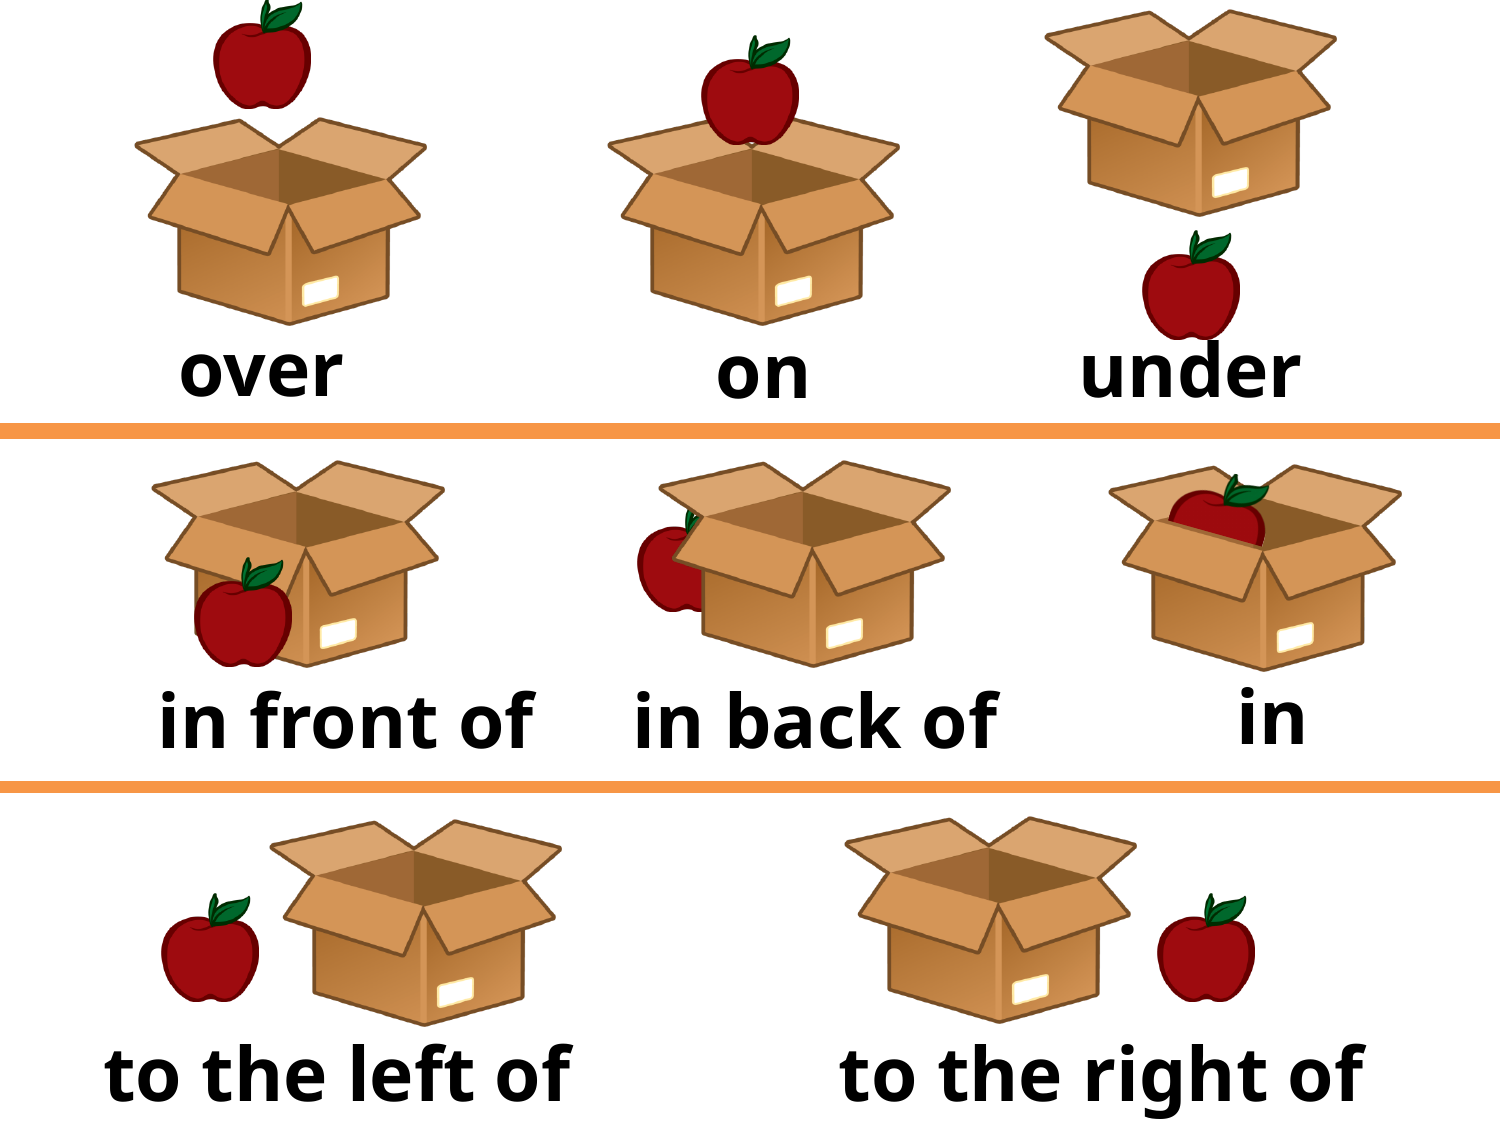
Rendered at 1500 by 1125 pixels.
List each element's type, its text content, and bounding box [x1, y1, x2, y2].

picture [161, 893, 260, 1003]
picture [1104, 436, 1406, 688]
picture [1039, 0, 1341, 340]
text_box to the right of [823, 1018, 1379, 1124]
text_box [0, 0, 1500, 427]
picture [602, 35, 904, 341]
picture [147, 432, 449, 683]
text_box to the left of [88, 1018, 586, 1124]
text_box [0, 427, 1500, 789]
picture [130, 0, 432, 341]
picture [637, 432, 955, 683]
picture [1157, 893, 1256, 1003]
picture [265, 791, 566, 1043]
picture [840, 788, 1141, 1040]
